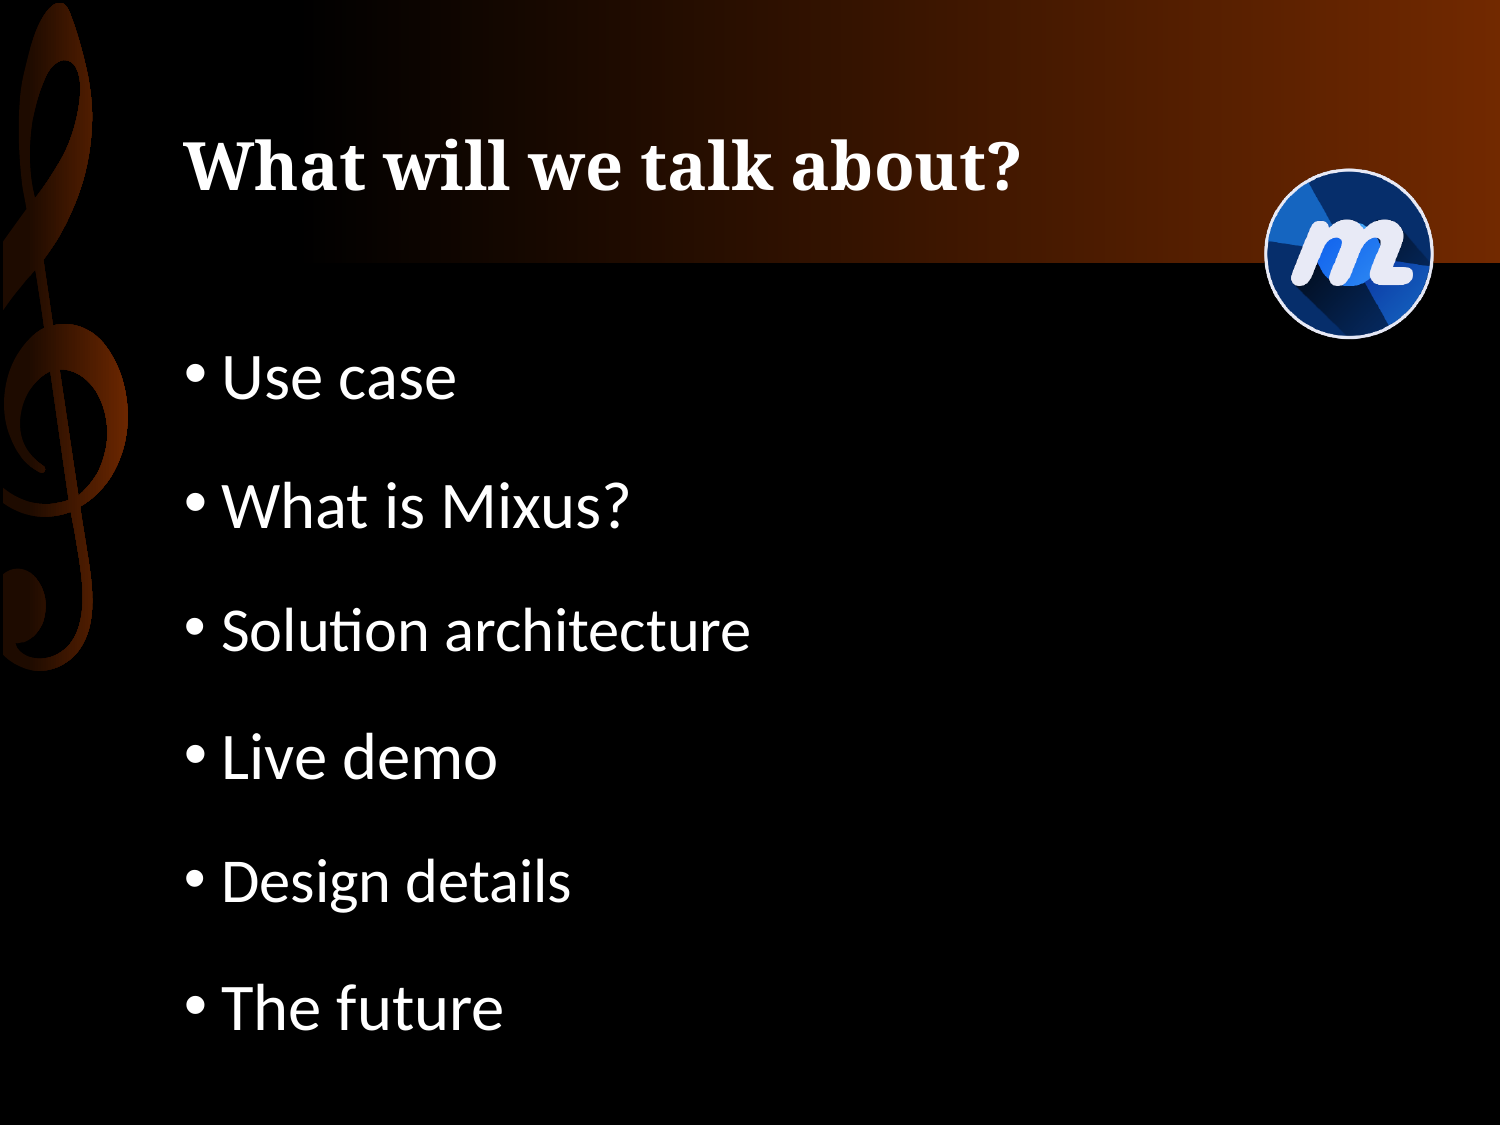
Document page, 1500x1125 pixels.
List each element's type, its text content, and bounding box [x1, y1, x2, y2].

title What will we talk about? [168, 32, 1332, 213]
list Use case What is Mixus? Solution architecture Live demo Design details The future [168, 301, 1332, 1048]
picture [1262, 167, 1434, 340]
